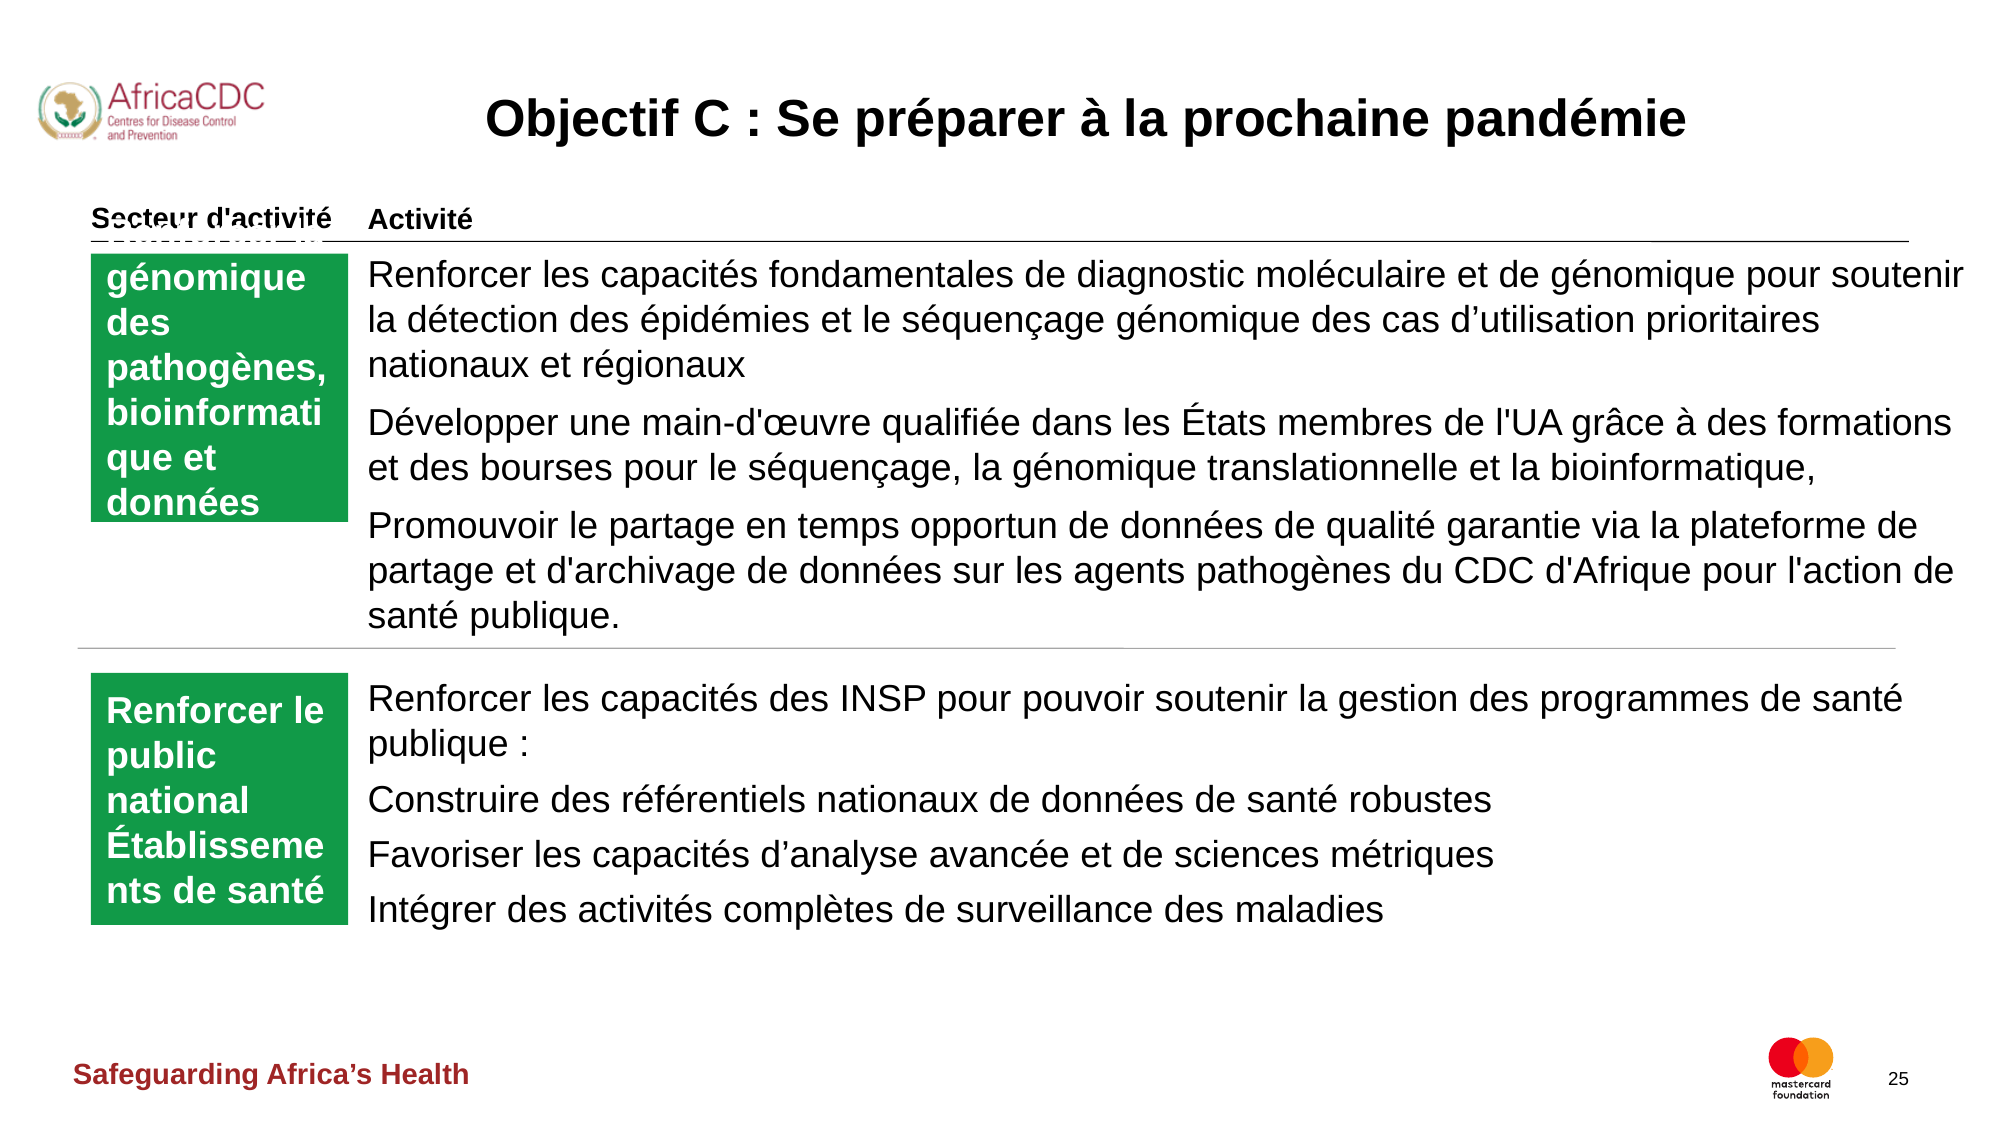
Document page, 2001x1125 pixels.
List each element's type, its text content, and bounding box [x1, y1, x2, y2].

text_box Activité [367, 200, 1158, 236]
text_box Renforcer la génomique des pathogènes, bioinformatique et données capacité [90, 253, 349, 523]
picture [31, 59, 274, 172]
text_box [90, 672, 1984, 926]
text_box Secteur d'activité [91, 199, 434, 235]
text_box Renforcer les capacités fondamentales de diagnostic moléculaire et de génomique pour soutenir la détection des épidémies et le séquençage génomique des cas d’utilisation prioritaires nationaux et régionaux Développer une main-d'œuvre qualifiée dans les États membres de l'UA grâce à des formations et des bourses pour le séquençage, la génomique translationnelle et la bioinformatique, Promouvoir le partage en temps opportun de données de qualité garantie via la plateforme de partage et d'archivage de données sur les agents pathogènes du CDC d'Afrique pour l'action de santé publique. [367, 250, 1983, 636]
title Objectif C : Se préparer à la prochaine pandémie [484, 26, 1800, 147]
